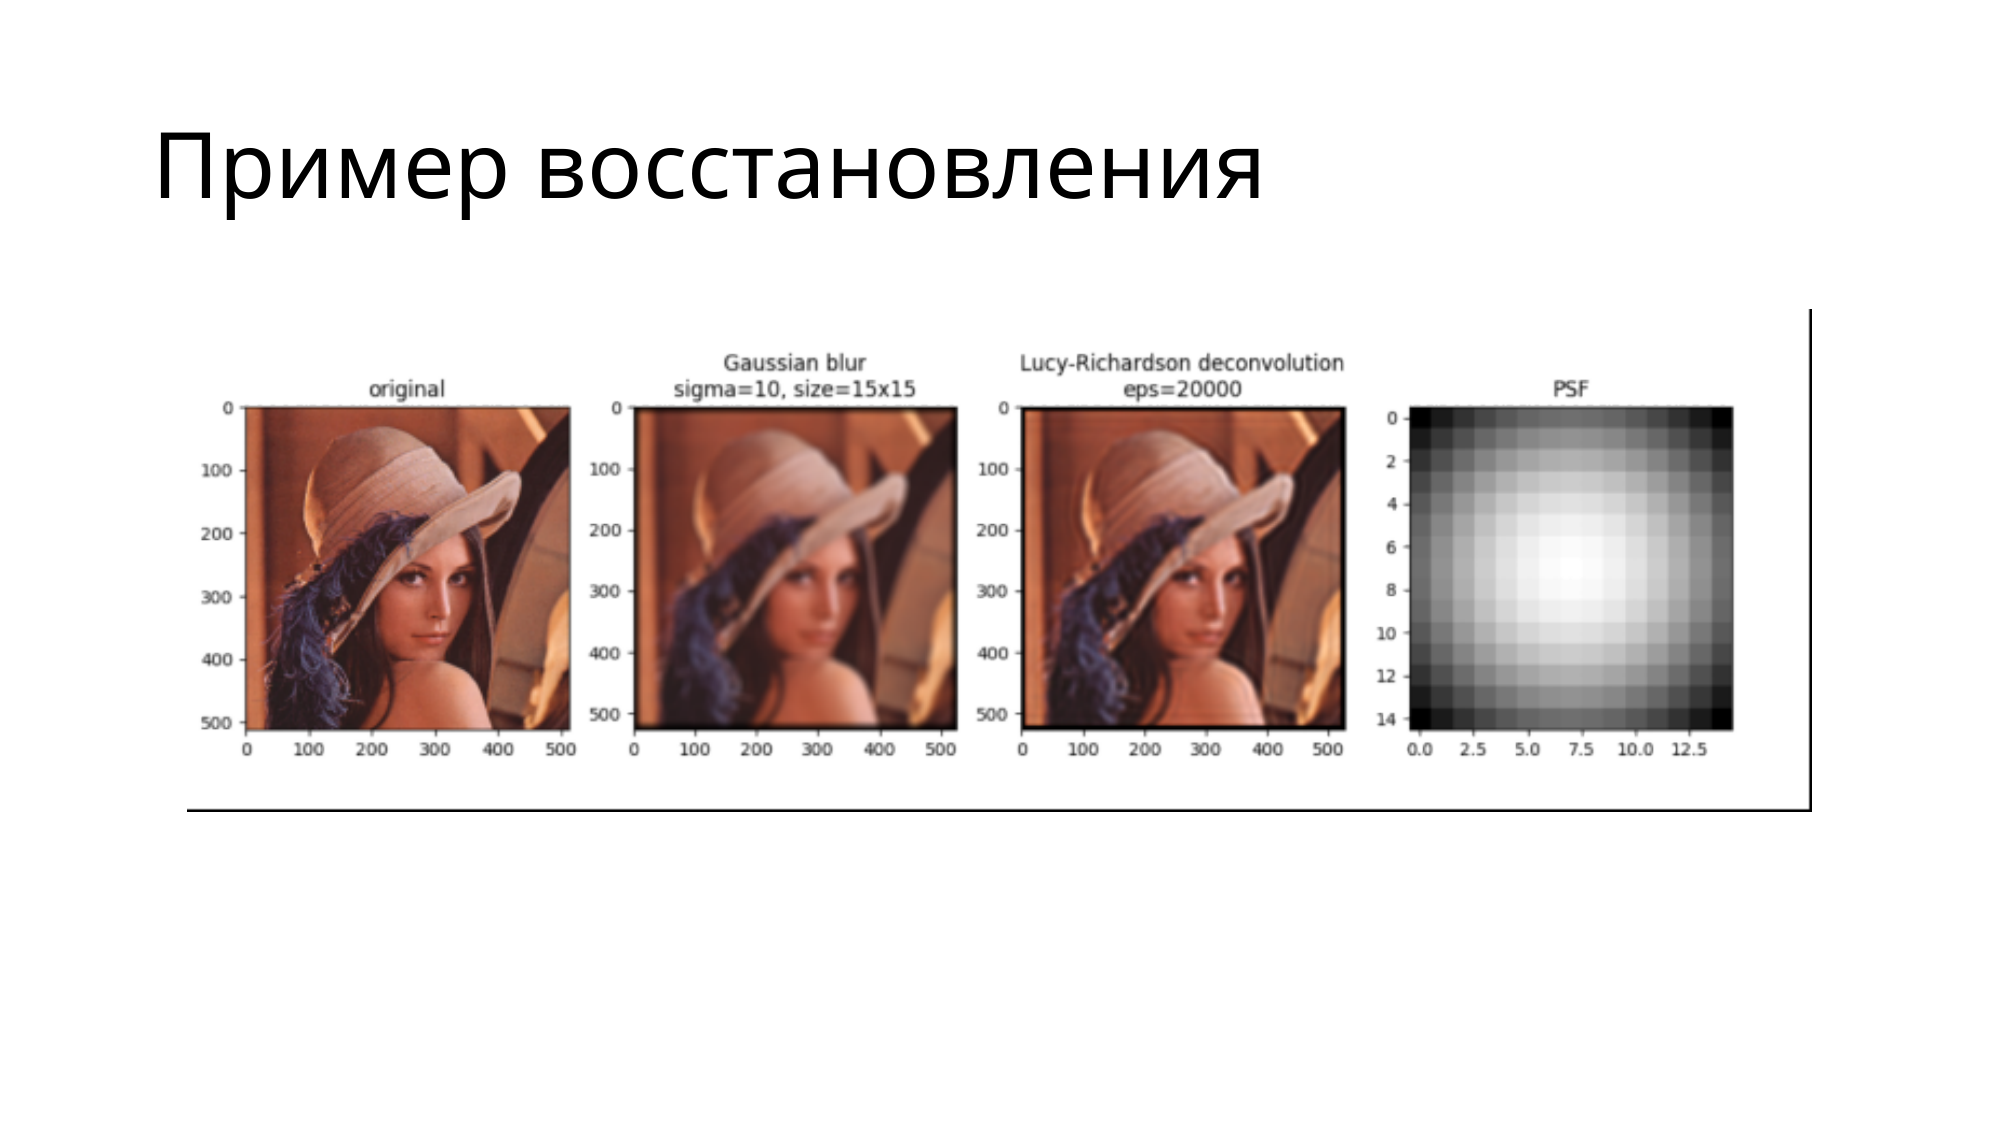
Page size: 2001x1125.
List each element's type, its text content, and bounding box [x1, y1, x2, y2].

title Пример восстановления [137, 59, 1863, 278]
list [187, 309, 1813, 816]
